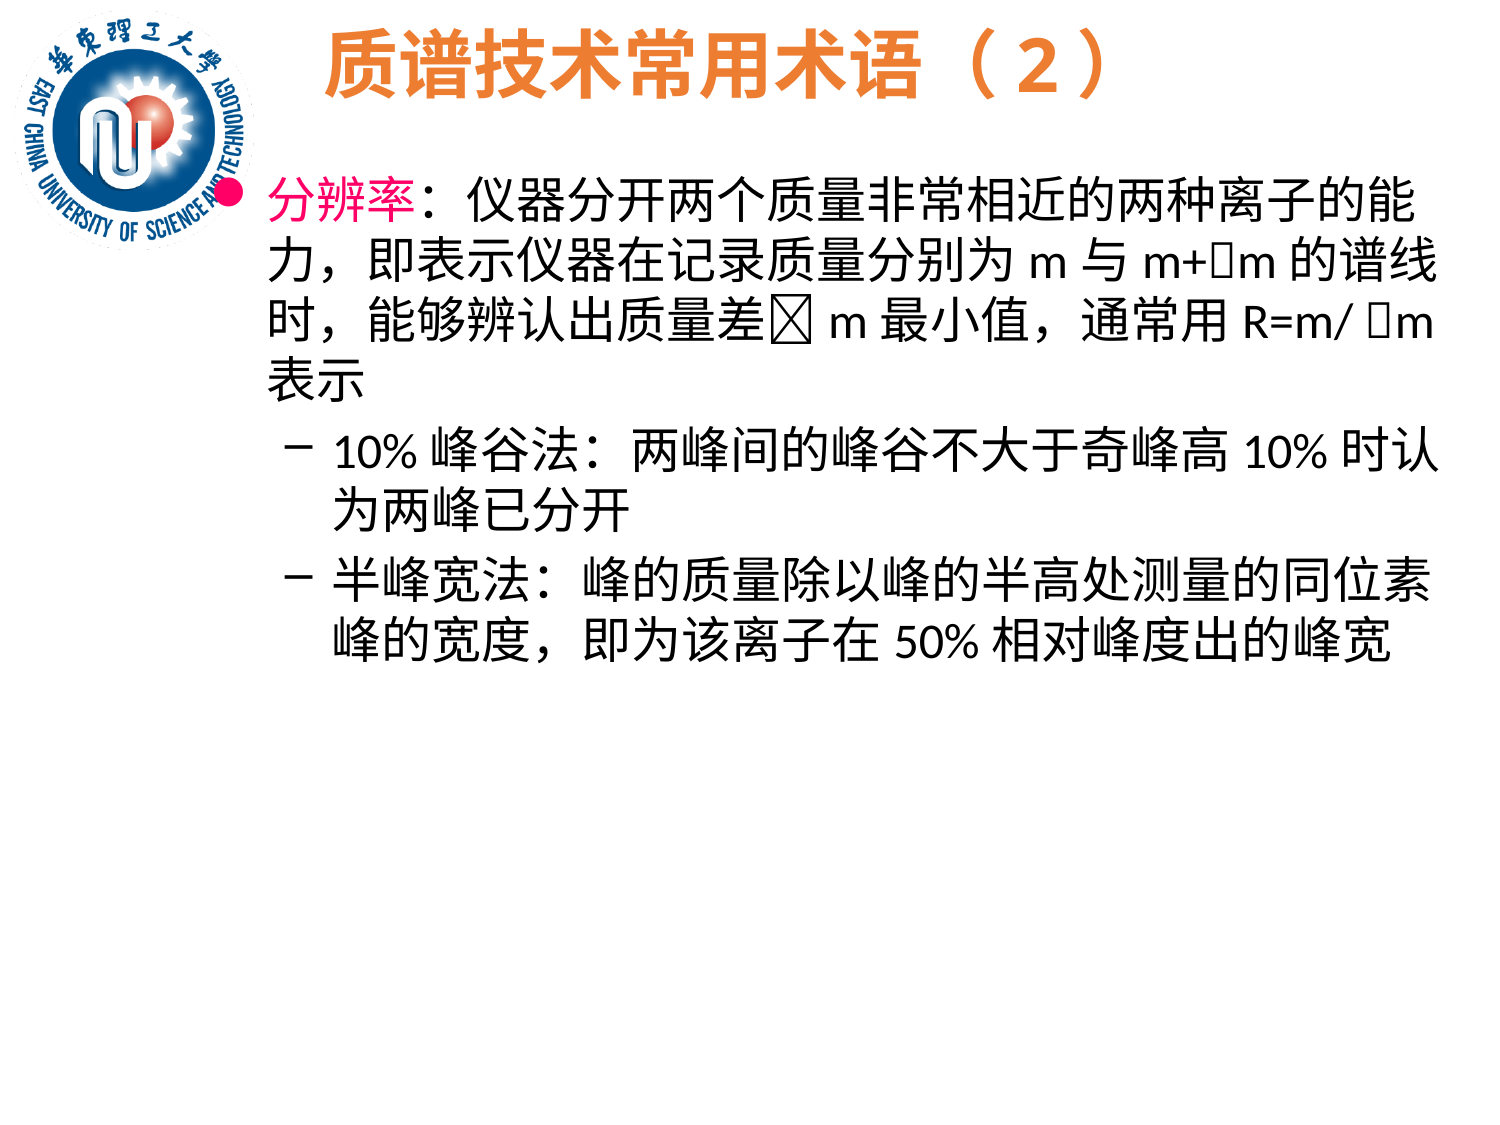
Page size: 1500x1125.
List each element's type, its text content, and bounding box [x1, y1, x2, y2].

picture [13, 9, 254, 250]
title 质谱技术常用术语（2） [99, 9, 1375, 116]
list 分辨率：仪器分开两个质量非常相近的两种离子的能力，即表示仪器在记录质量分别为m与m+m的谱线时，能够辨认出质量差m最小值，通常用R=m/ m表示 10%峰谷法：两峰间的峰谷不大于奇峰高10%时认为两峰已分开 半峰宽法：峰的质量除以峰的半高处测量的同位素峰的宽度，即为该离子在50%相对峰度出的峰宽 [194, 160, 1470, 1099]
